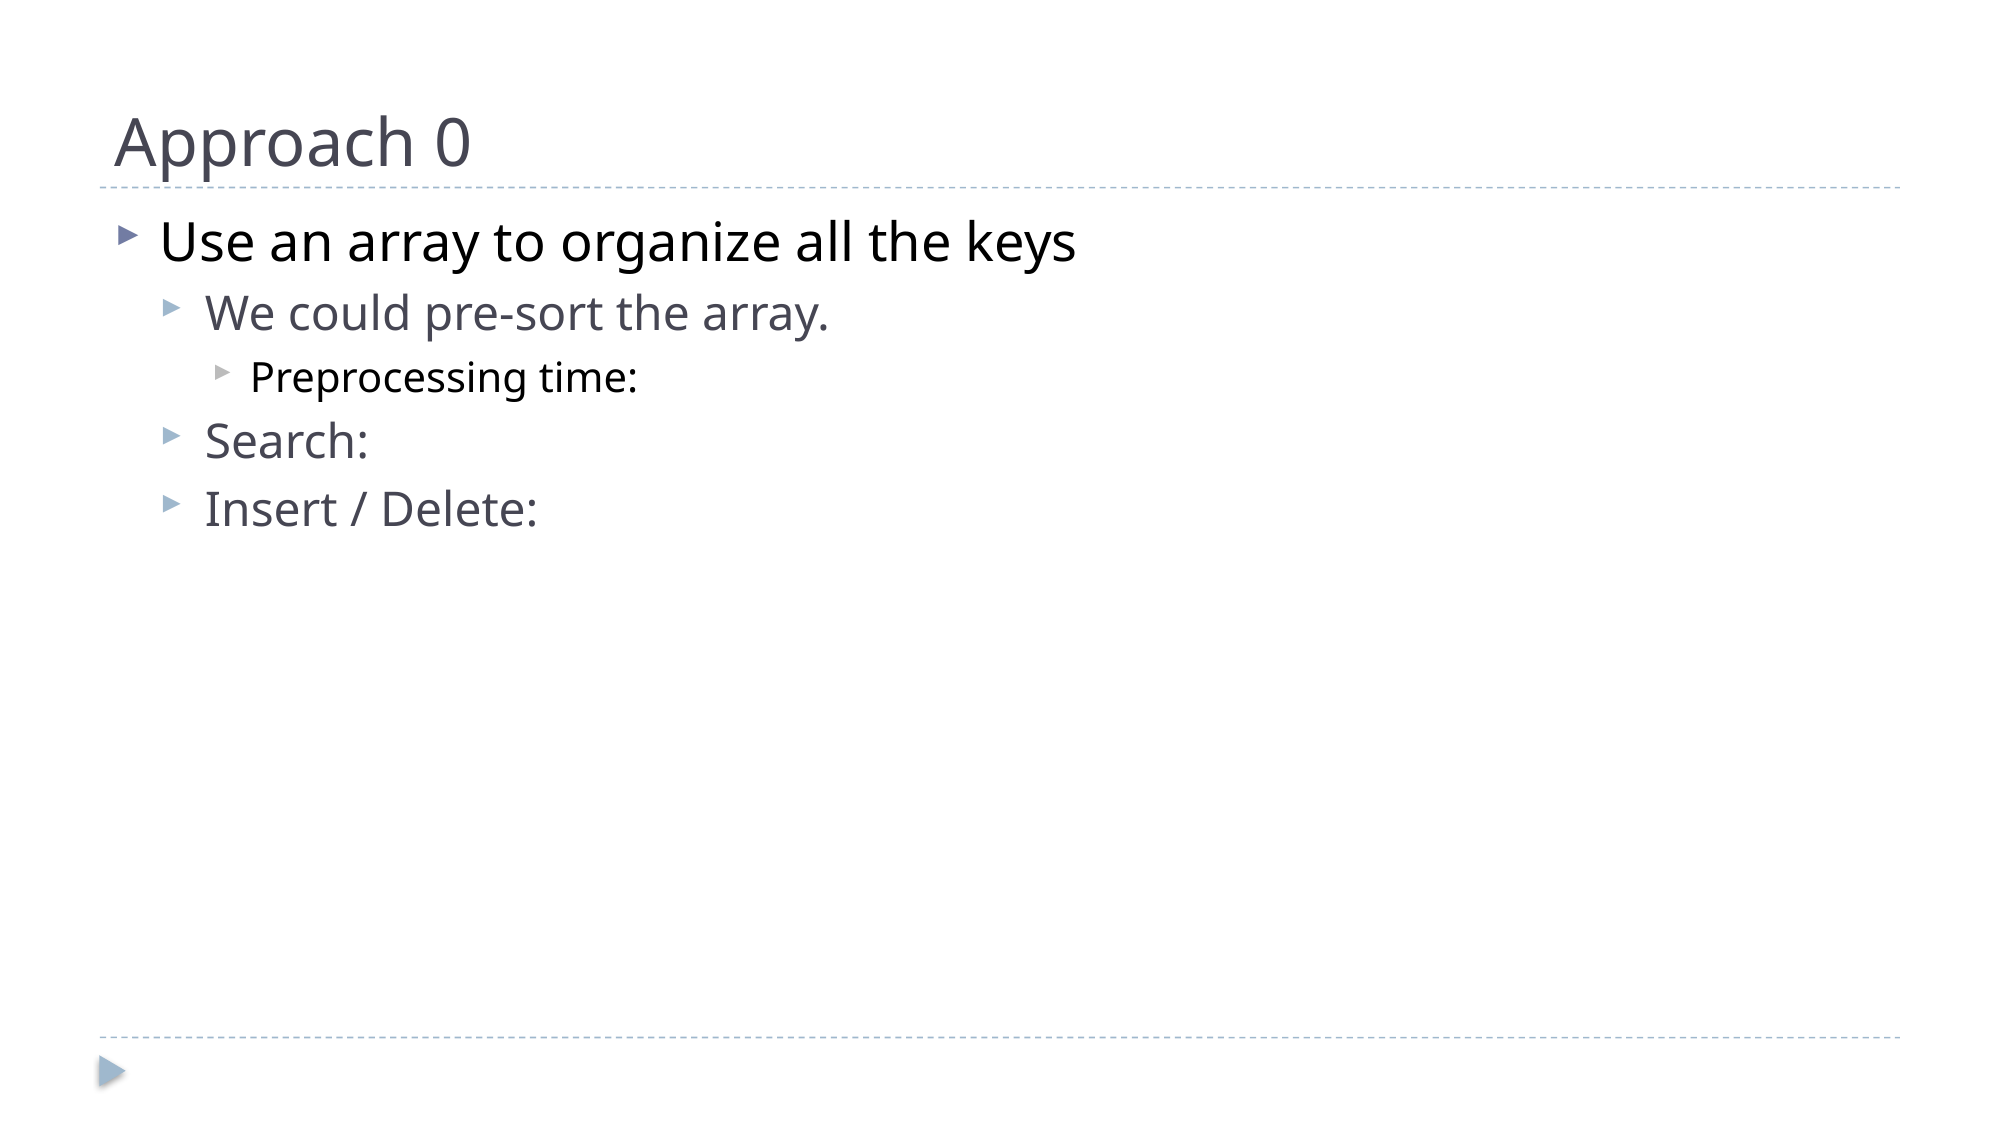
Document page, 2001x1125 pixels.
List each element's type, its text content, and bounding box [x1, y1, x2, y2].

title Approach 0 [99, 24, 1901, 188]
list Use an array to organize all the keys We could pre-sort the array. Preprocessing time: Search: Insert / Delete: [99, 199, 1901, 1011]
